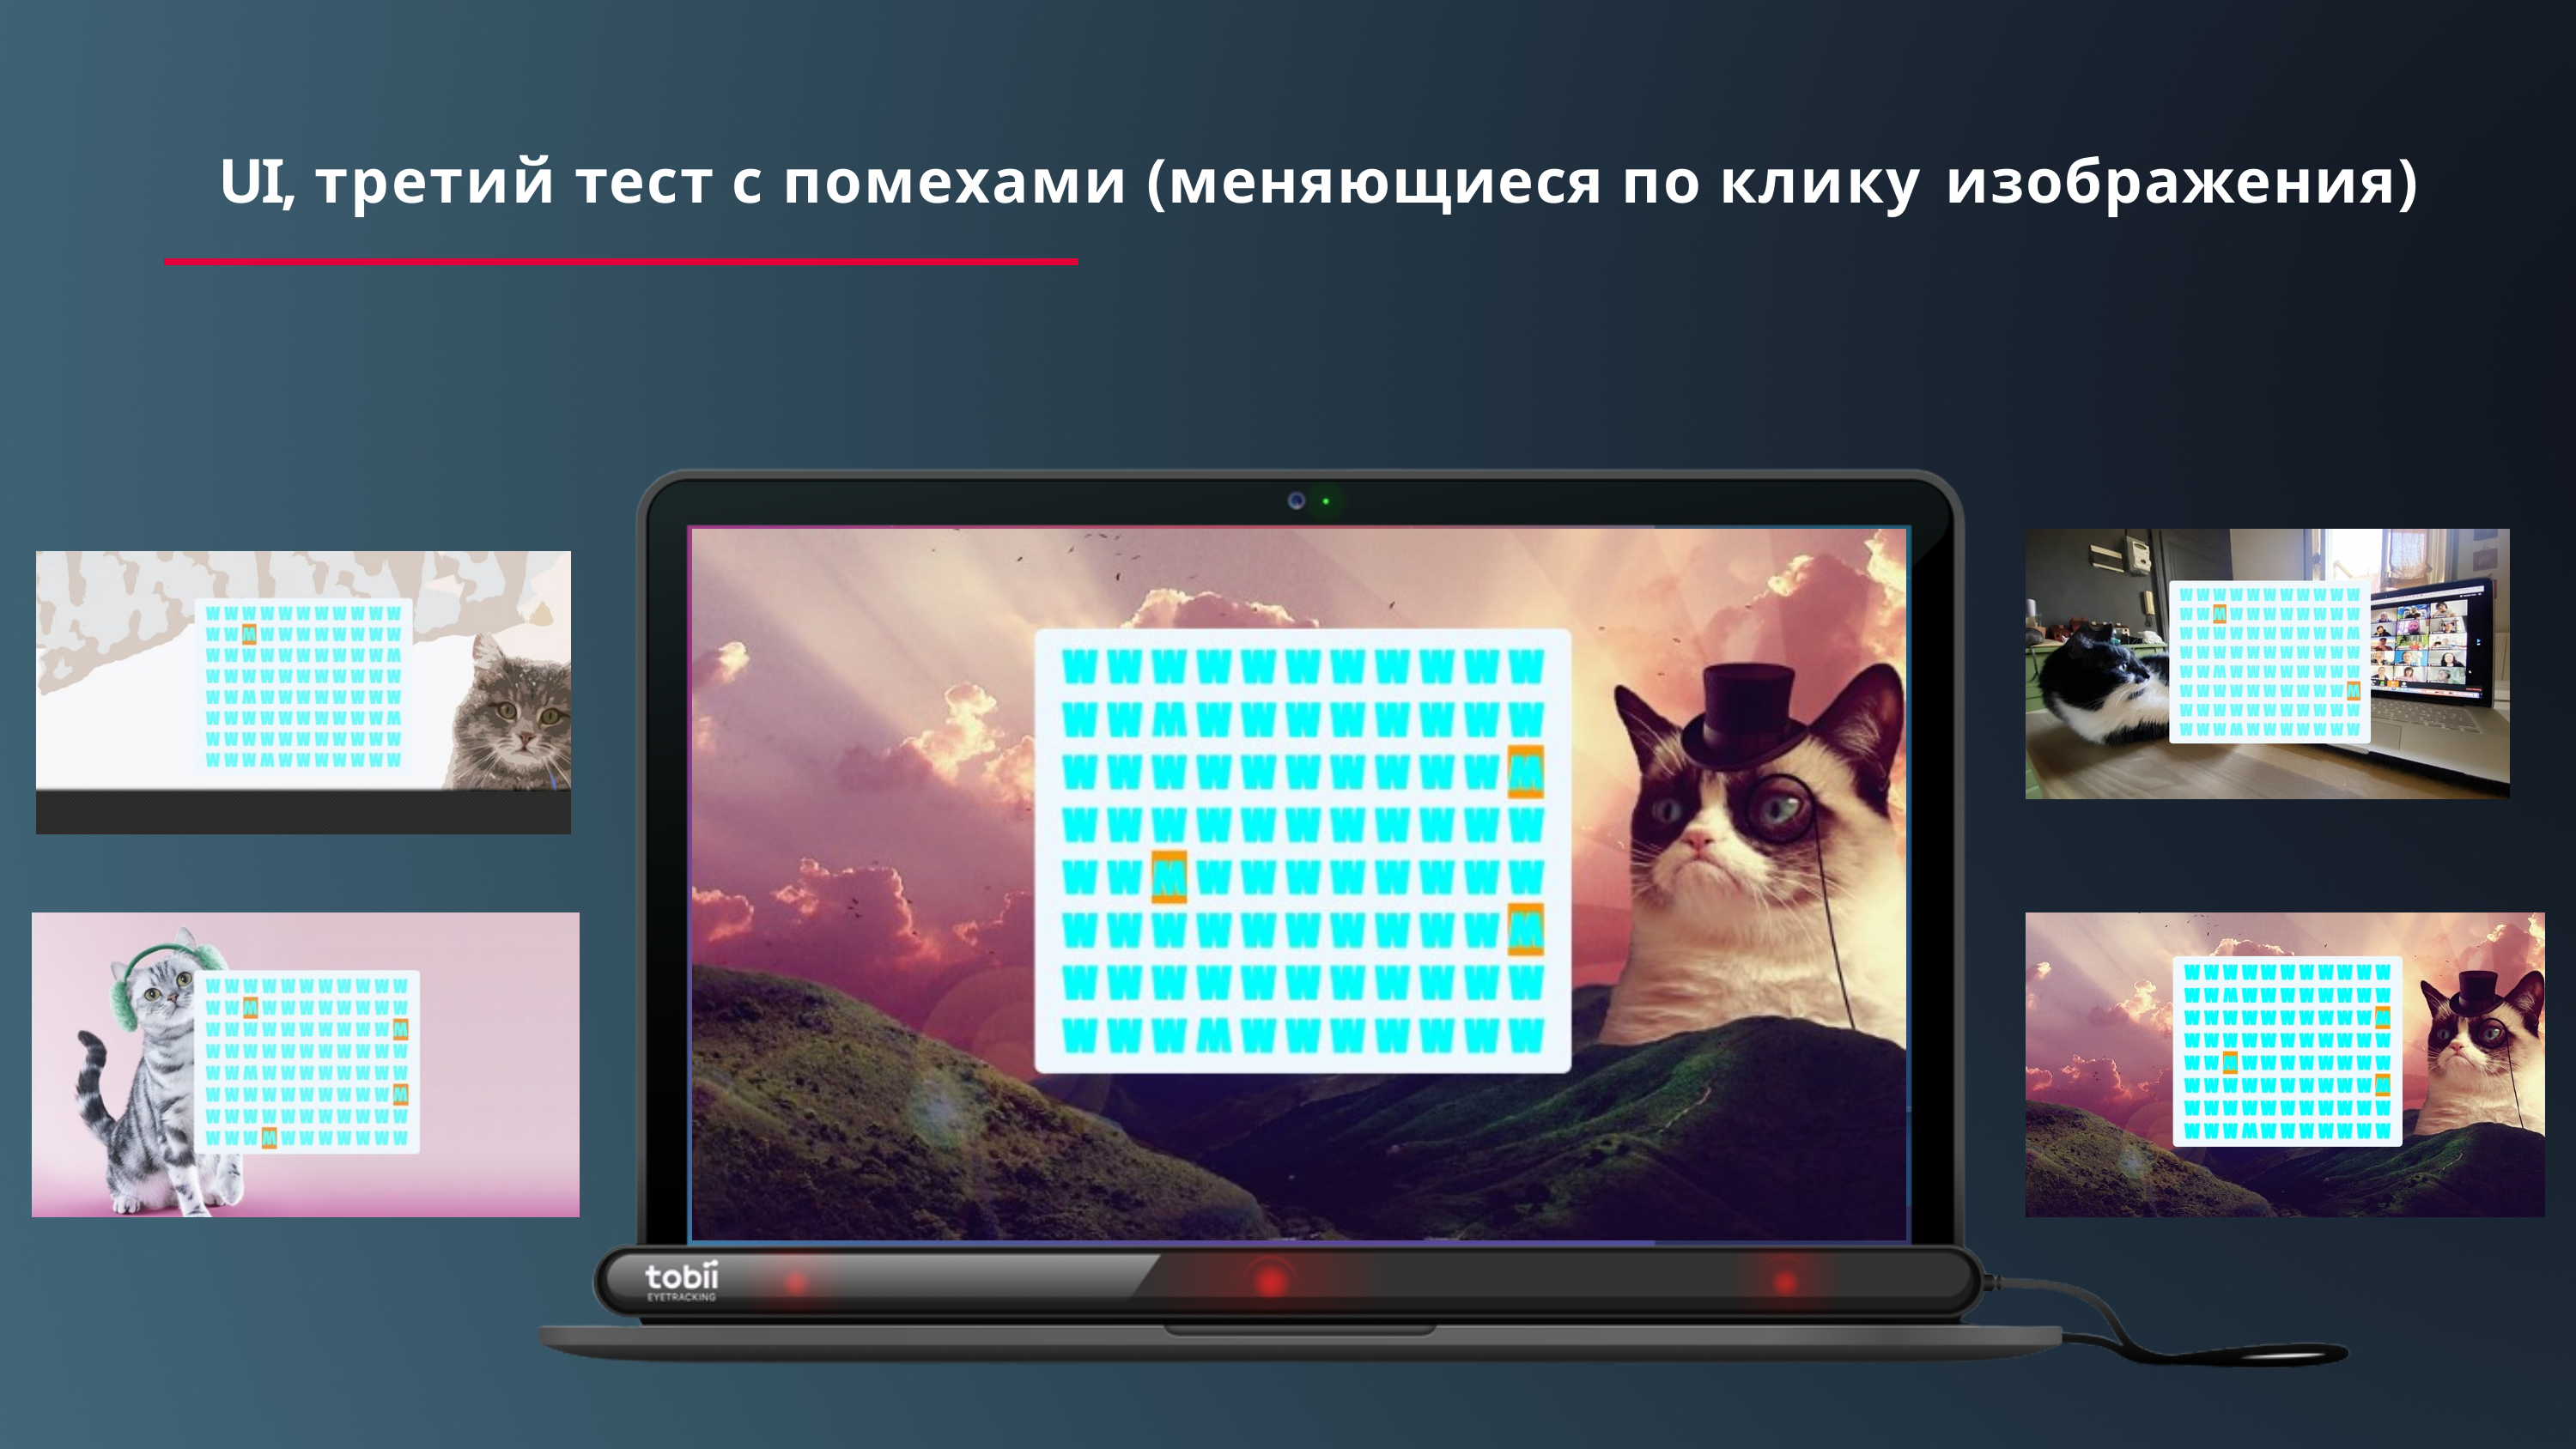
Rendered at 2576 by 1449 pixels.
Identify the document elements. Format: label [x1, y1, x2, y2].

text_box [0, 0, 2576, 1449]
picture [2026, 912, 2545, 1217]
